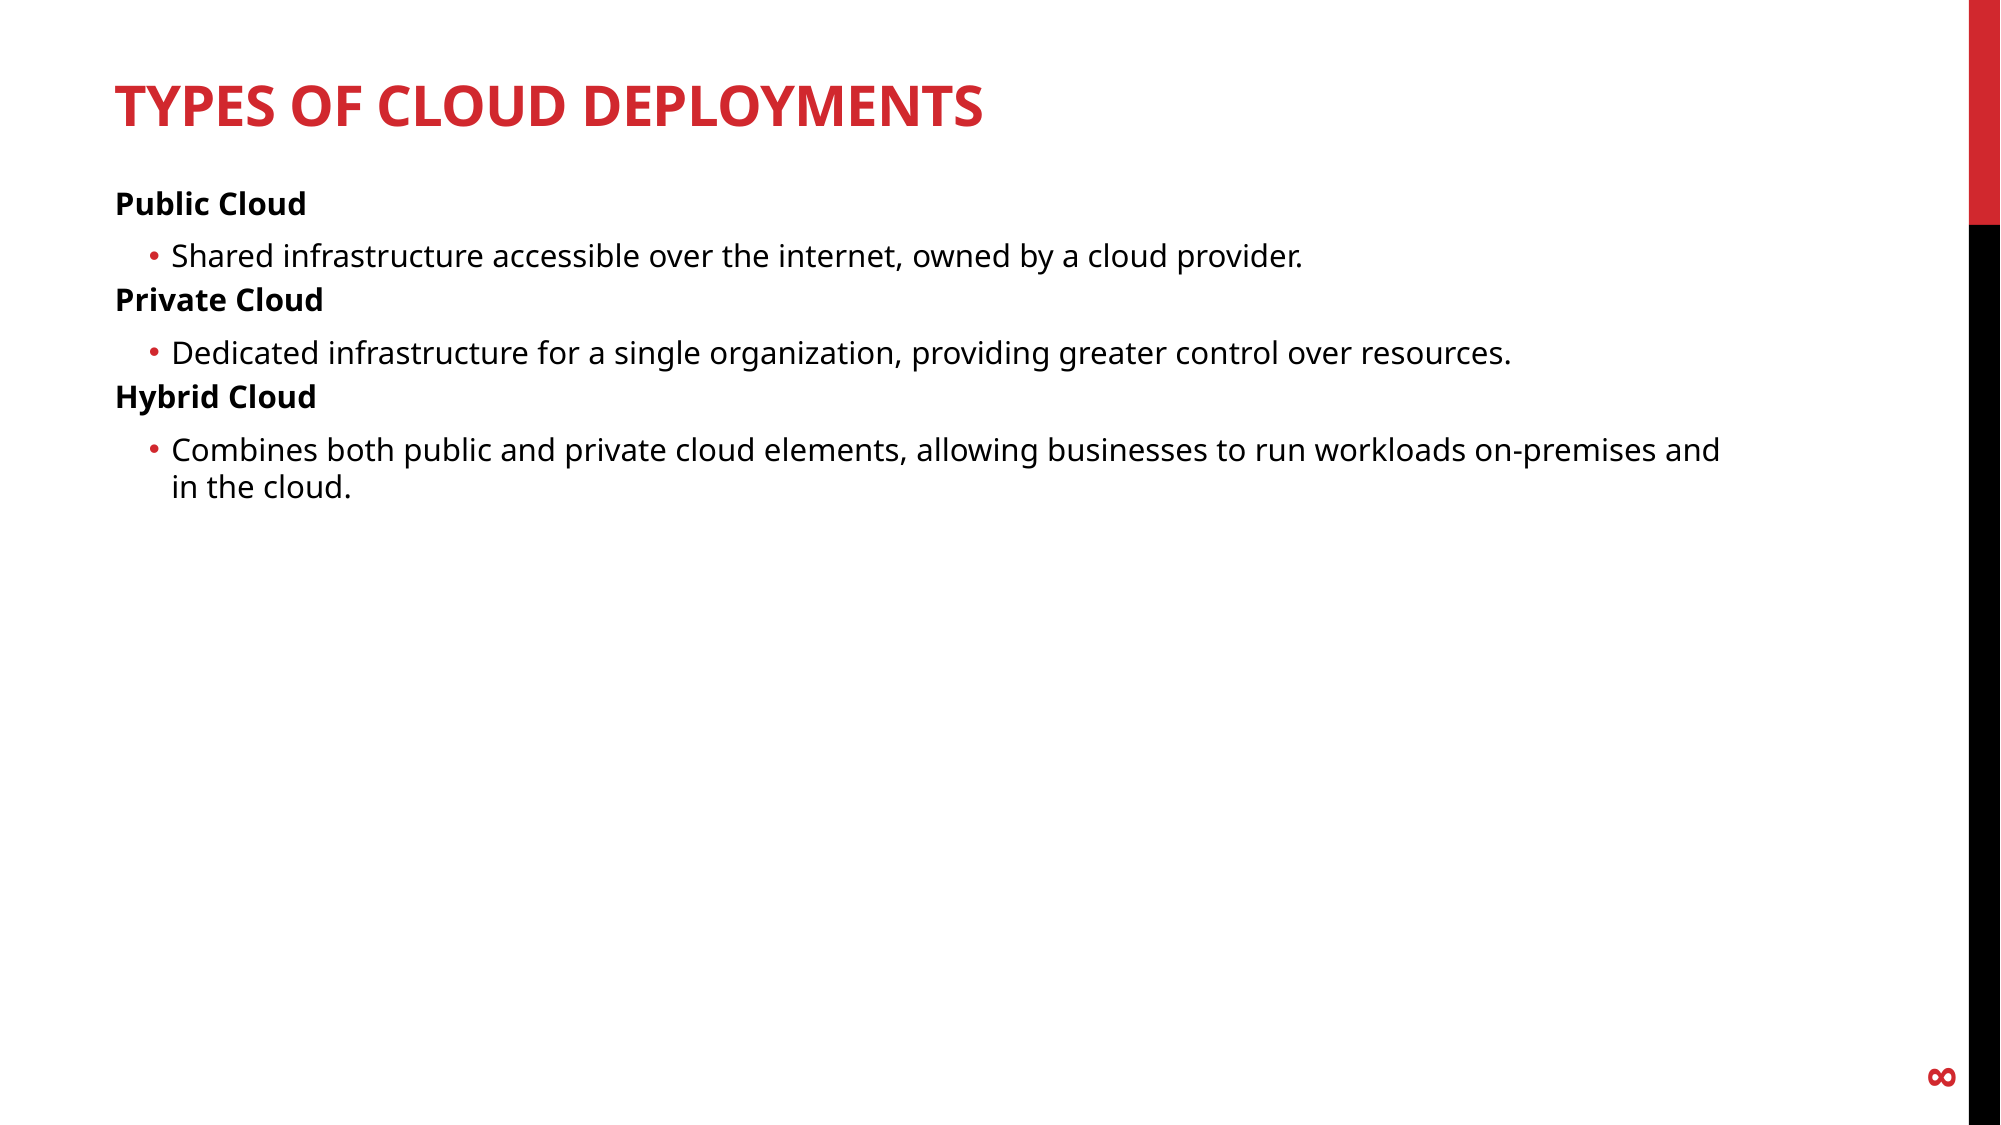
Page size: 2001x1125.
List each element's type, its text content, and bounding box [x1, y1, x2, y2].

list Public Cloud Shared infrastructure accessible over the internet, owned by a cloud provider. Private Cloud Dedicated infrastructure for a single organization, providing greater control over resources. Hybrid Cloud Combines both public and private cloud elements, allowing businesses to run workloads on-premises and in the cloud. [99, 176, 1767, 1005]
slide_number 8 [1903, 887, 1984, 1104]
title Types of Cloud Deployments [99, 25, 1415, 145]
